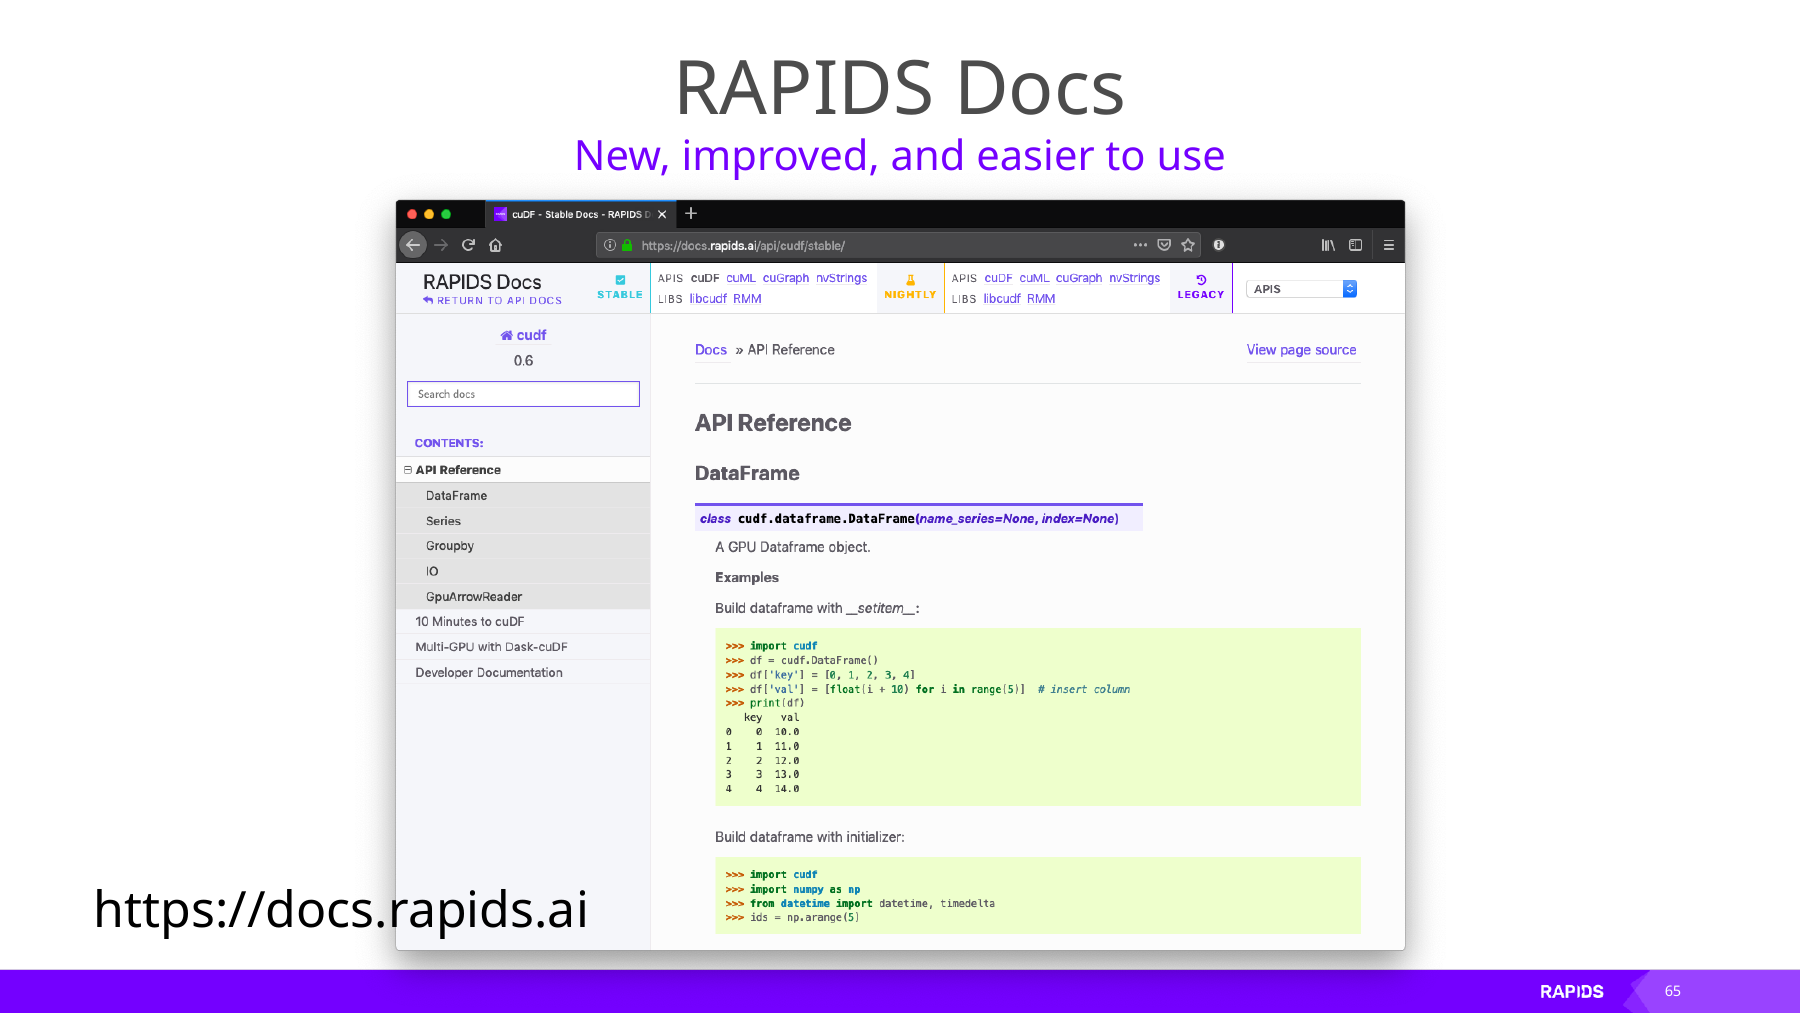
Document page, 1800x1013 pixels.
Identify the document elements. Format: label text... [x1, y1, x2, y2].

title RAPIDS Docs [81, 40, 1719, 126]
picture [0, 0, 1800, 1013]
list New, improved, and easier to use [81, 126, 1719, 213]
text_box https://docs.rapids.ai [73, 876, 343, 947]
